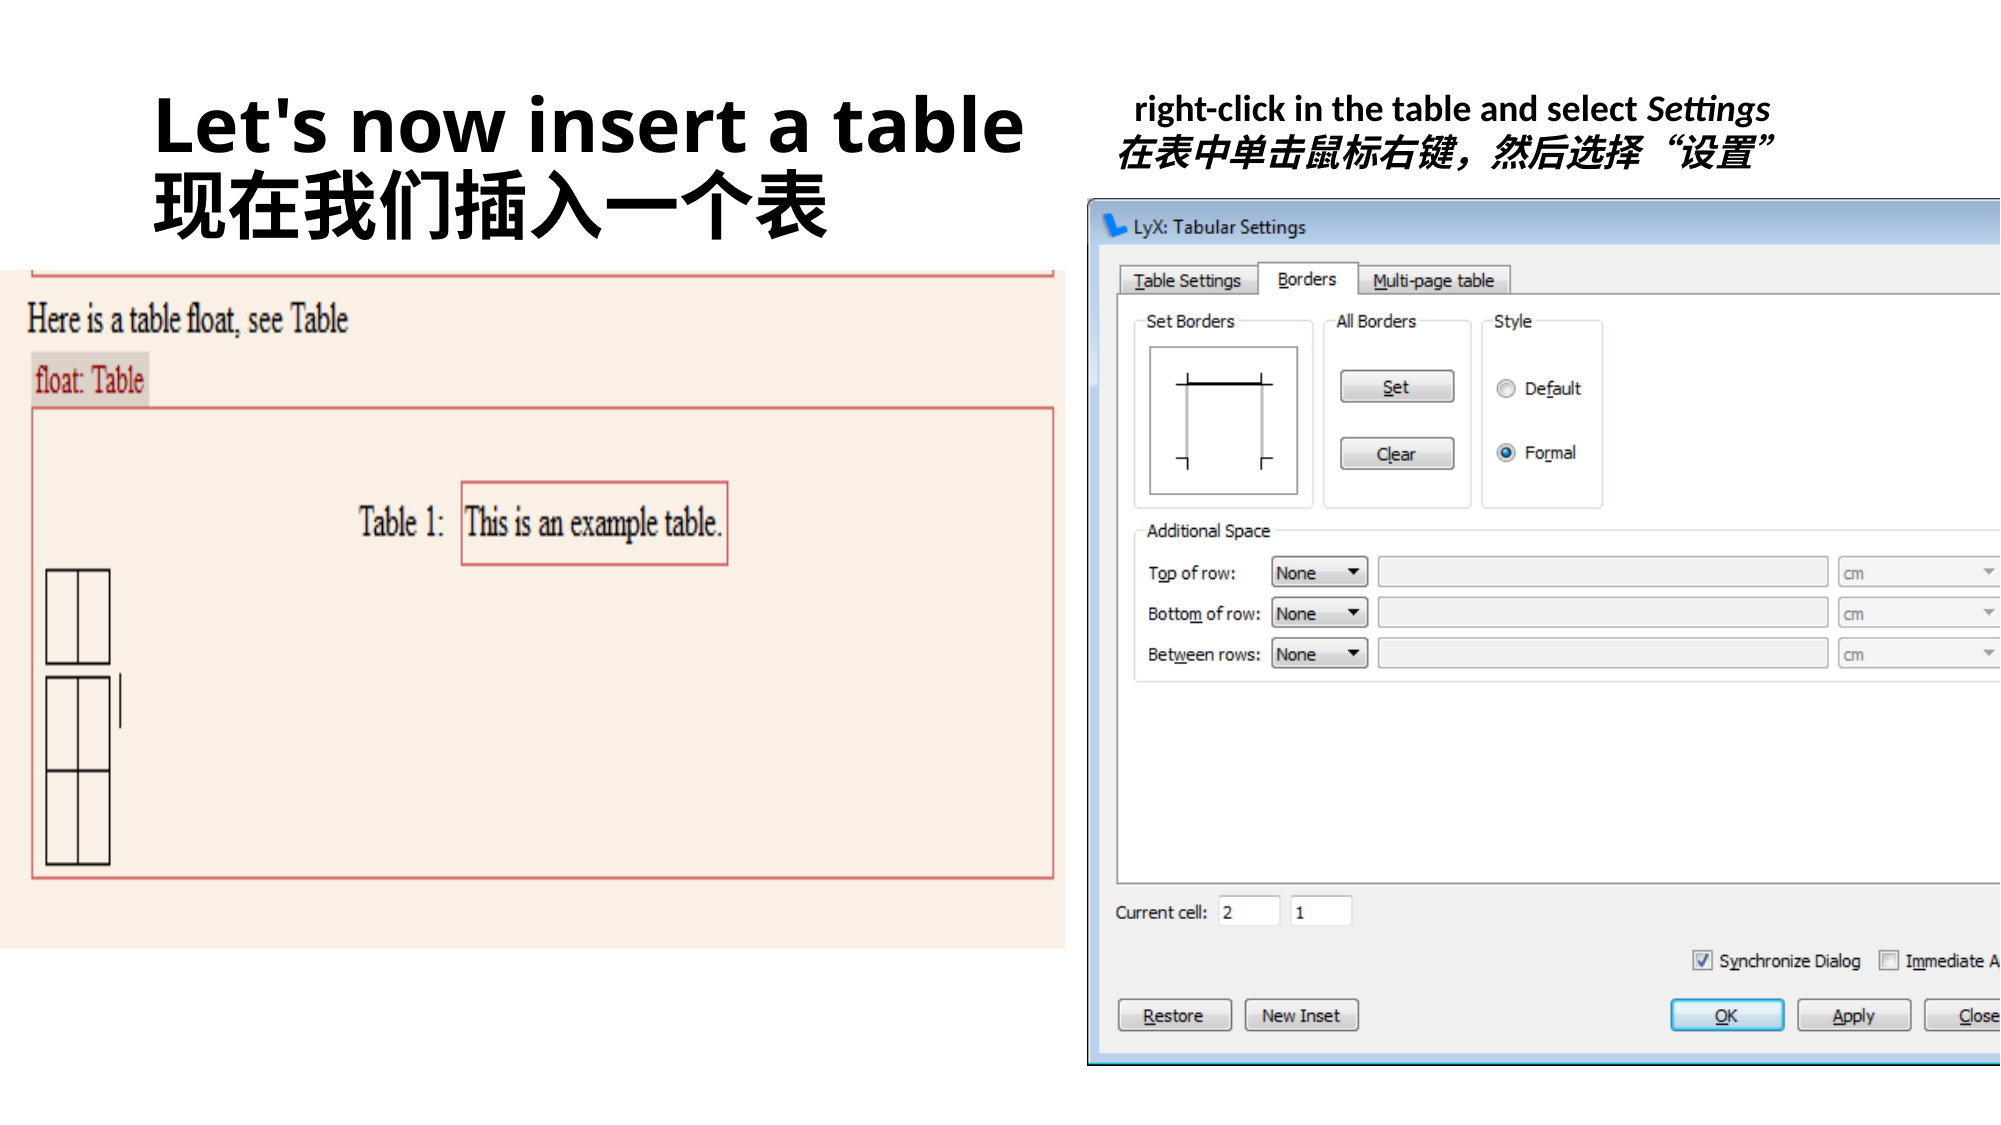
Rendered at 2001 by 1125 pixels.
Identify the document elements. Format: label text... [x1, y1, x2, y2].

picture [0, 270, 1065, 949]
picture [1087, 198, 2000, 1066]
title Let's now insert a table 现在我们插入一个表 [137, 59, 1043, 270]
text_box right-click in the table and select Settings 在表中单击鼠标右键，然后选择“设置” [1099, 76, 1805, 198]
